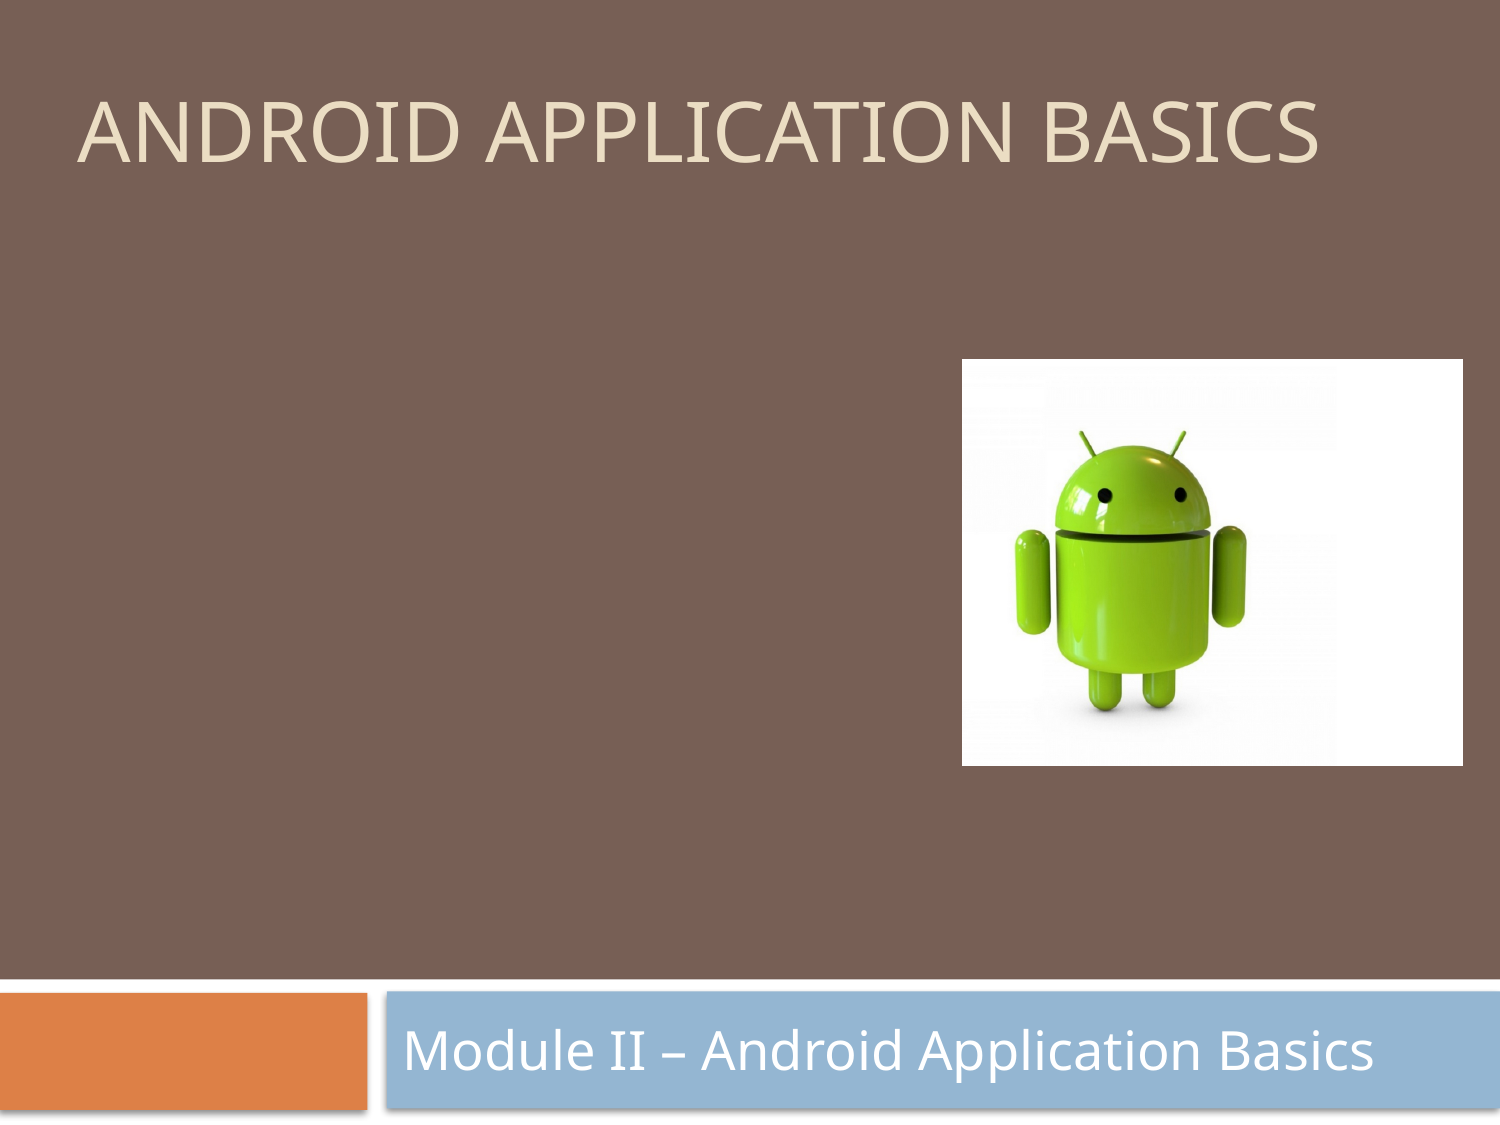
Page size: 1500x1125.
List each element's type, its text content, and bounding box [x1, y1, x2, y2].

subtitle Module II – Android Application Basics [387, 992, 1488, 1105]
picture [962, 359, 1463, 766]
title Android Application basics [62, 62, 1338, 288]
